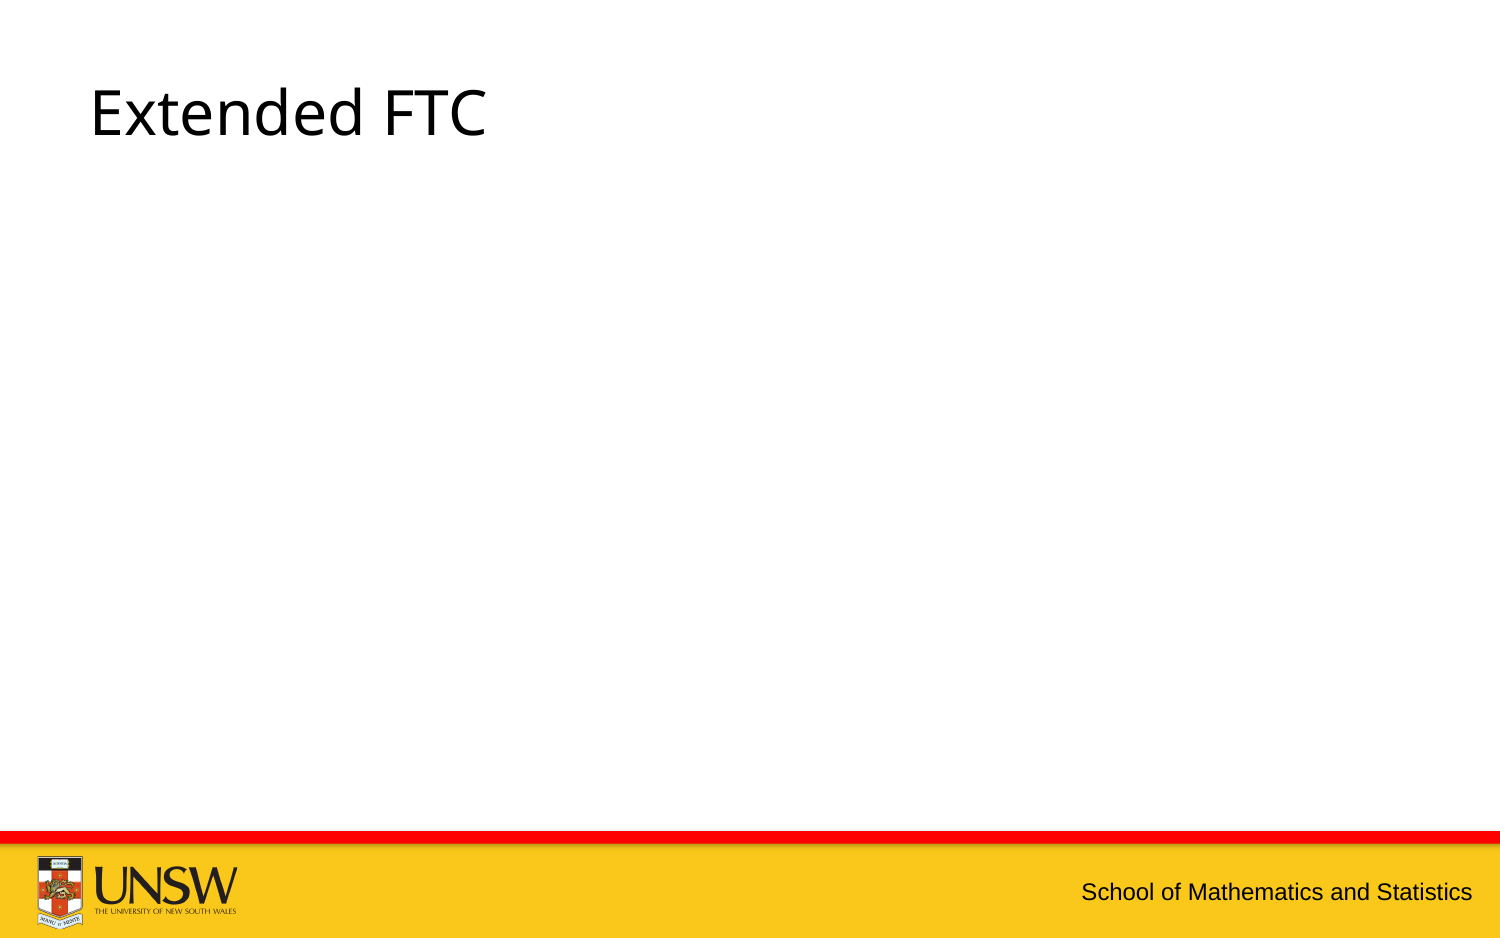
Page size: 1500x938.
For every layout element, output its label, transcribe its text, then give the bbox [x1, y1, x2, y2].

title Extended FTC [75, 65, 1425, 174]
